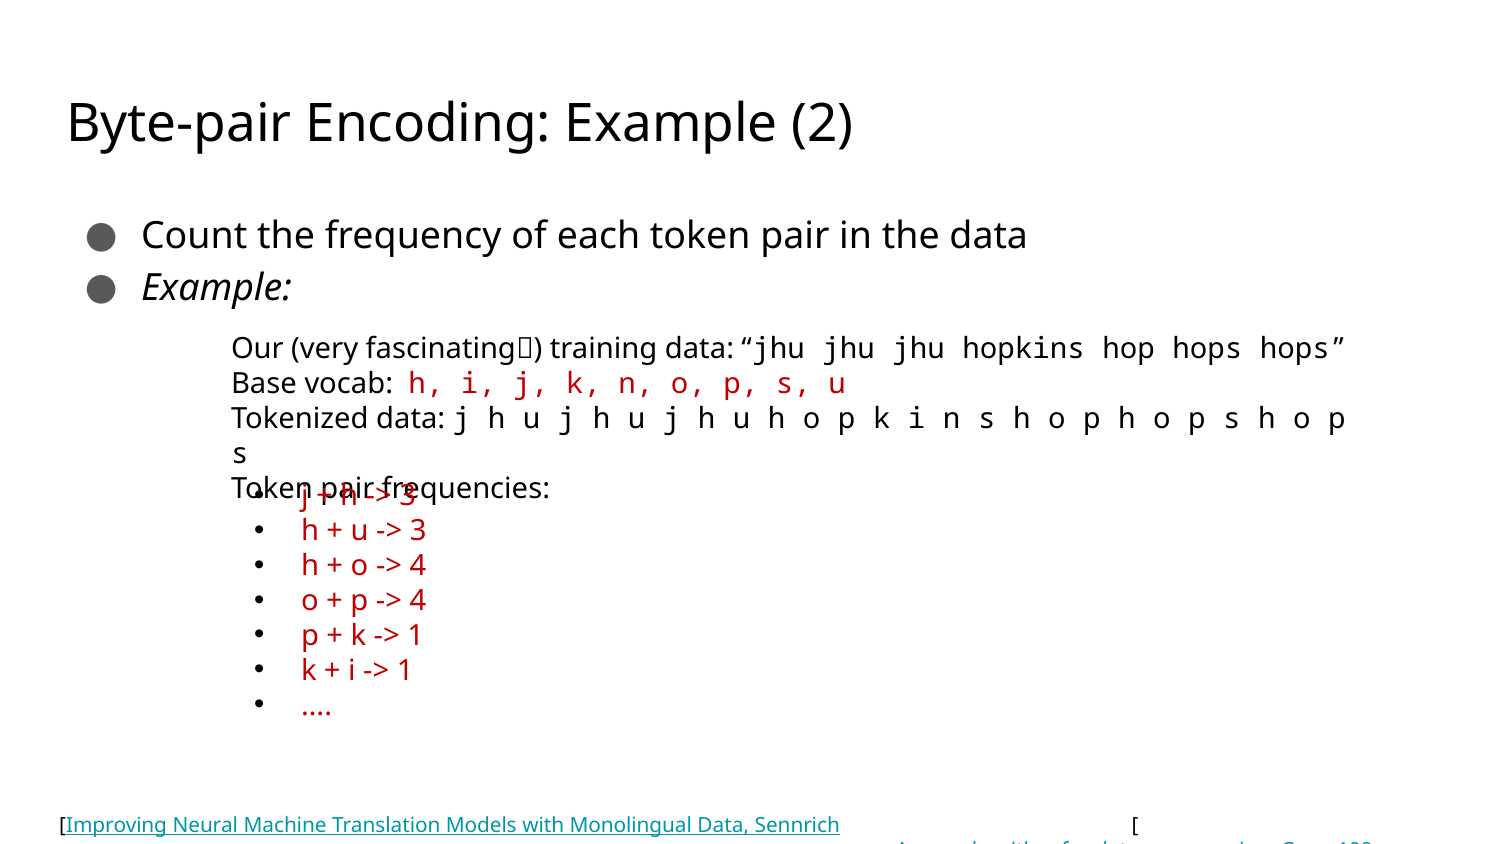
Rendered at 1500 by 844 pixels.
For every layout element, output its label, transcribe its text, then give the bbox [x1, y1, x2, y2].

text_box Our (very fascinating🙄) training data: “jhu jhu jhu hopkins hop hops hops” Base vocab: h, i, j, k, n, o, p, s, u Tokenized data: j h u j h u j h u h o p k i n s h o p h o p s h o p s Token pair frequencies: [216, 321, 1393, 547]
list Count the frequency of each token pair in the data Example: [51, 189, 1449, 750]
text_box [Improving Neural Machine Translation Models with Monolingual Data, Sennrich et al. 2016] [9, 803, 890, 844]
title Byte-pair Encoding: Example (2) [51, 72, 1449, 167]
text_box j + h -> 3 h + u -> 3 h + o -> 4 o + p -> 4 p + k -> 1 k + i -> 1 …. [239, 469, 990, 729]
text_box [A new algorithm for data compression, Gage 1994] [890, 803, 1390, 844]
